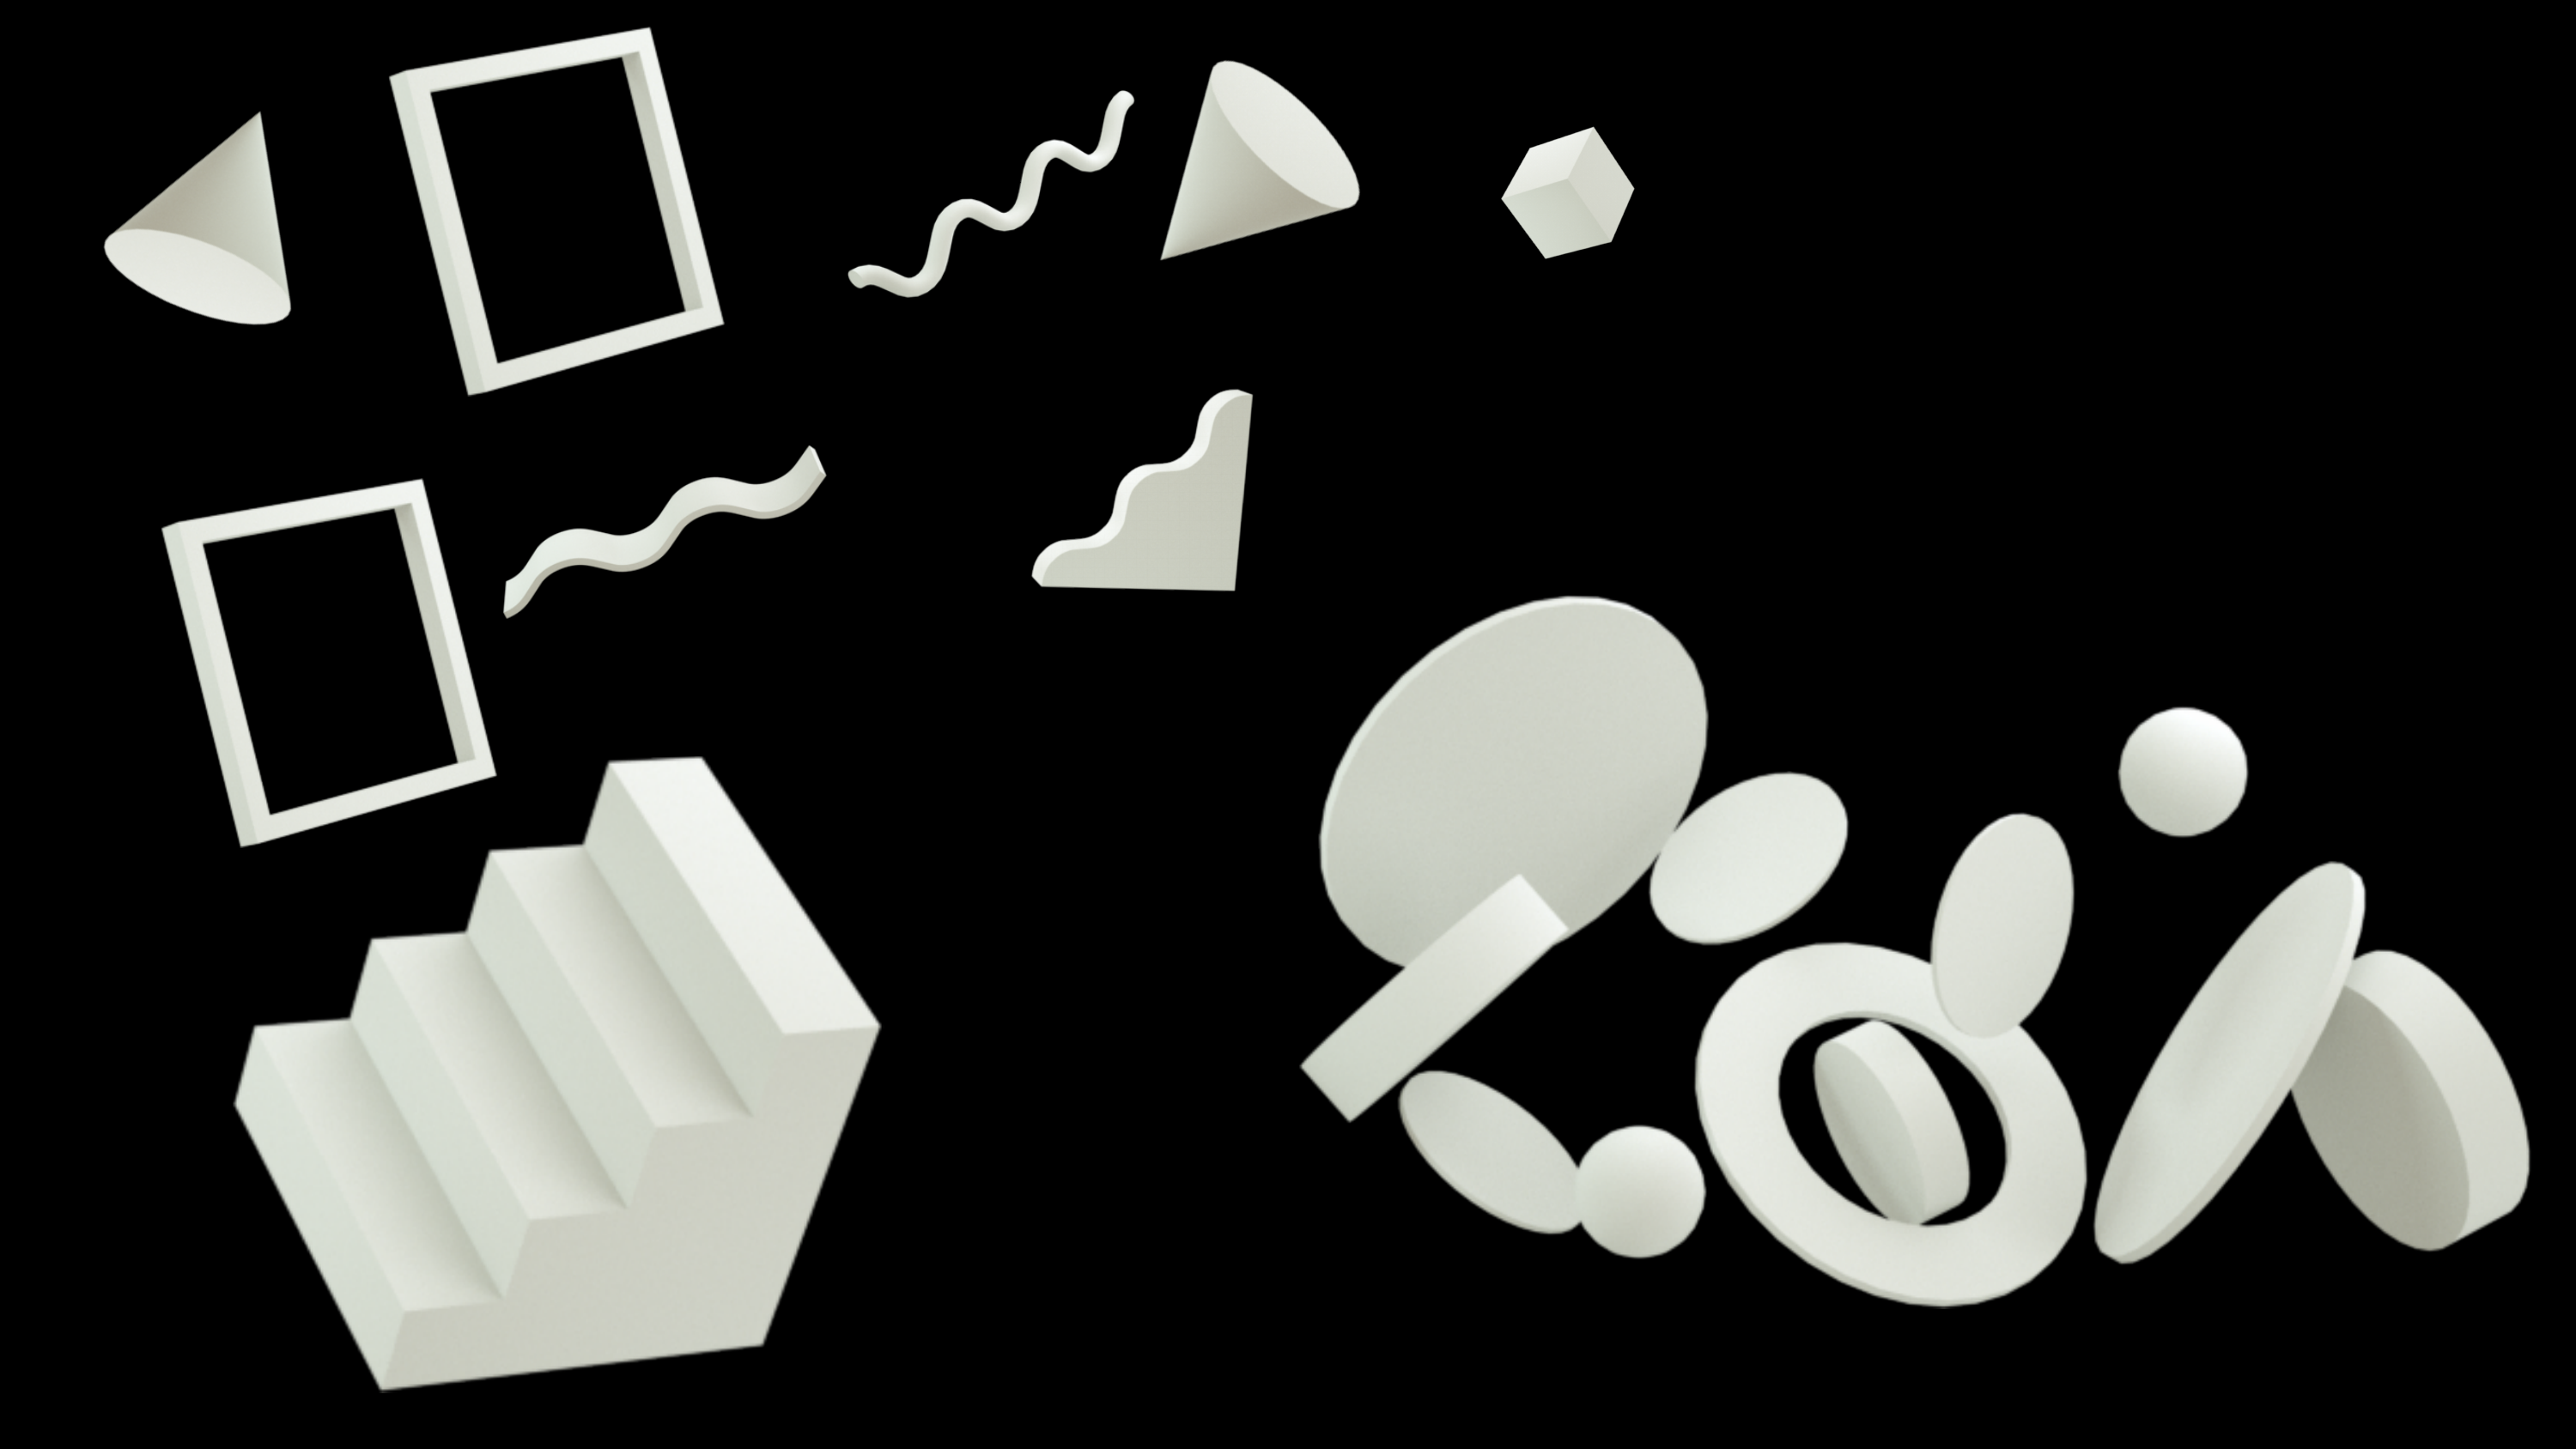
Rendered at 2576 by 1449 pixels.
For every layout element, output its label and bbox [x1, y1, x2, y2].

picture [1298, 595, 2534, 1309]
picture [161, 476, 884, 1393]
picture [502, 445, 829, 620]
picture [848, 30, 1367, 298]
picture [1031, 380, 1253, 596]
picture [1482, 104, 1661, 284]
picture [388, 26, 727, 397]
picture [95, 91, 378, 375]
